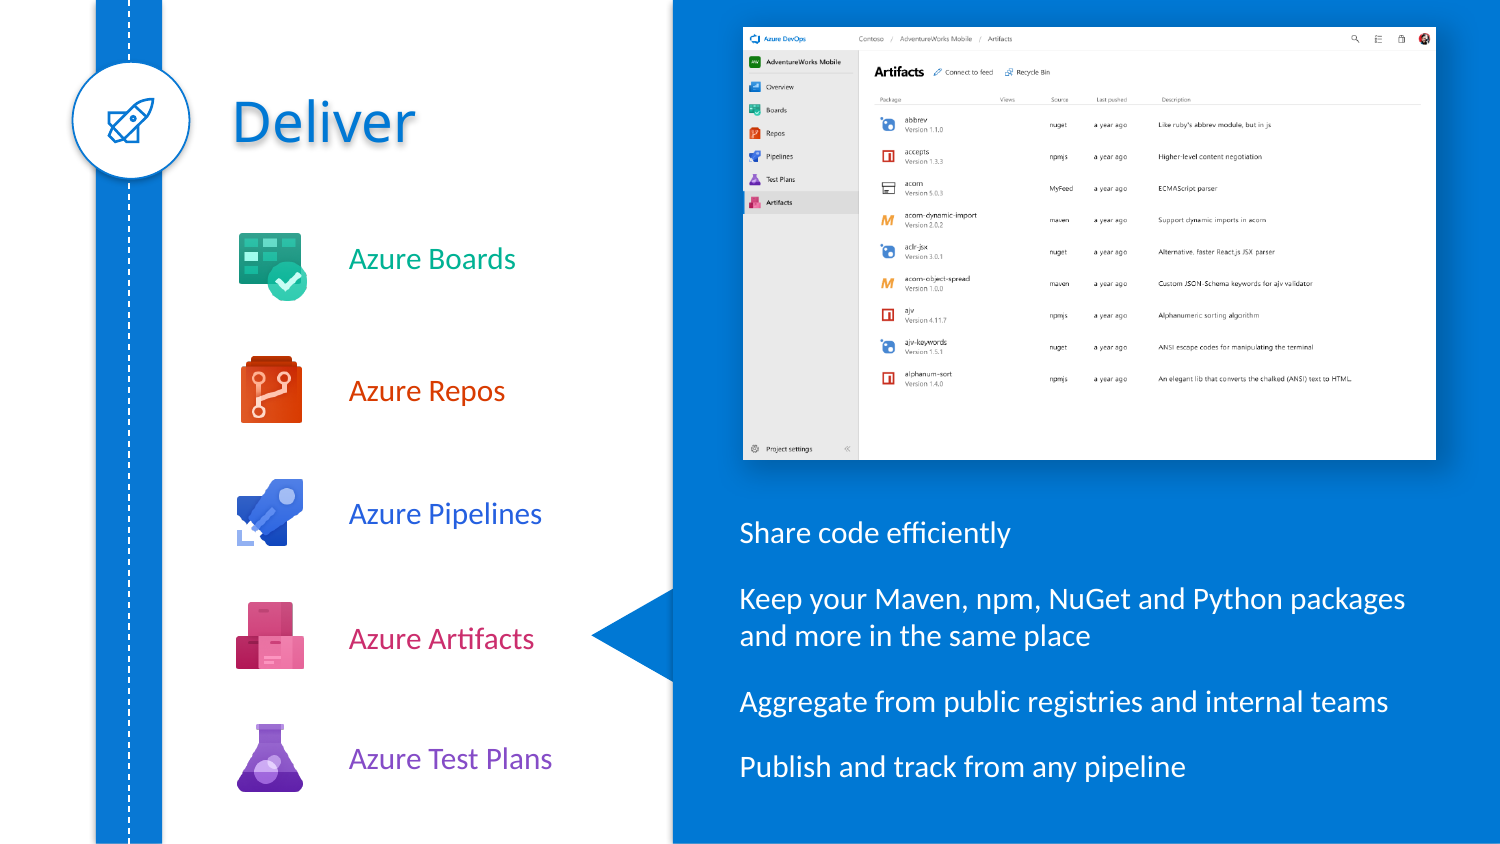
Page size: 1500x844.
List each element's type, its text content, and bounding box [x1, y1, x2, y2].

text_box Share code efficiently Keep your Maven, npm, NuGet and Python packages and more in the same place Aggregate from public registries and internal teams Publish and track from any pipeline [739, 512, 1432, 837]
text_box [236, 720, 589, 796]
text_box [239, 219, 589, 301]
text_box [237, 474, 589, 551]
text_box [236, 599, 589, 671]
text_box [593, 591, 667, 680]
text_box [95, 0, 163, 60]
text_box [672, 0, 1500, 844]
text_box Deliver [208, 88, 469, 152]
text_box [72, 61, 190, 179]
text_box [95, 187, 163, 844]
picture [743, 27, 1436, 461]
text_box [237, 351, 589, 428]
